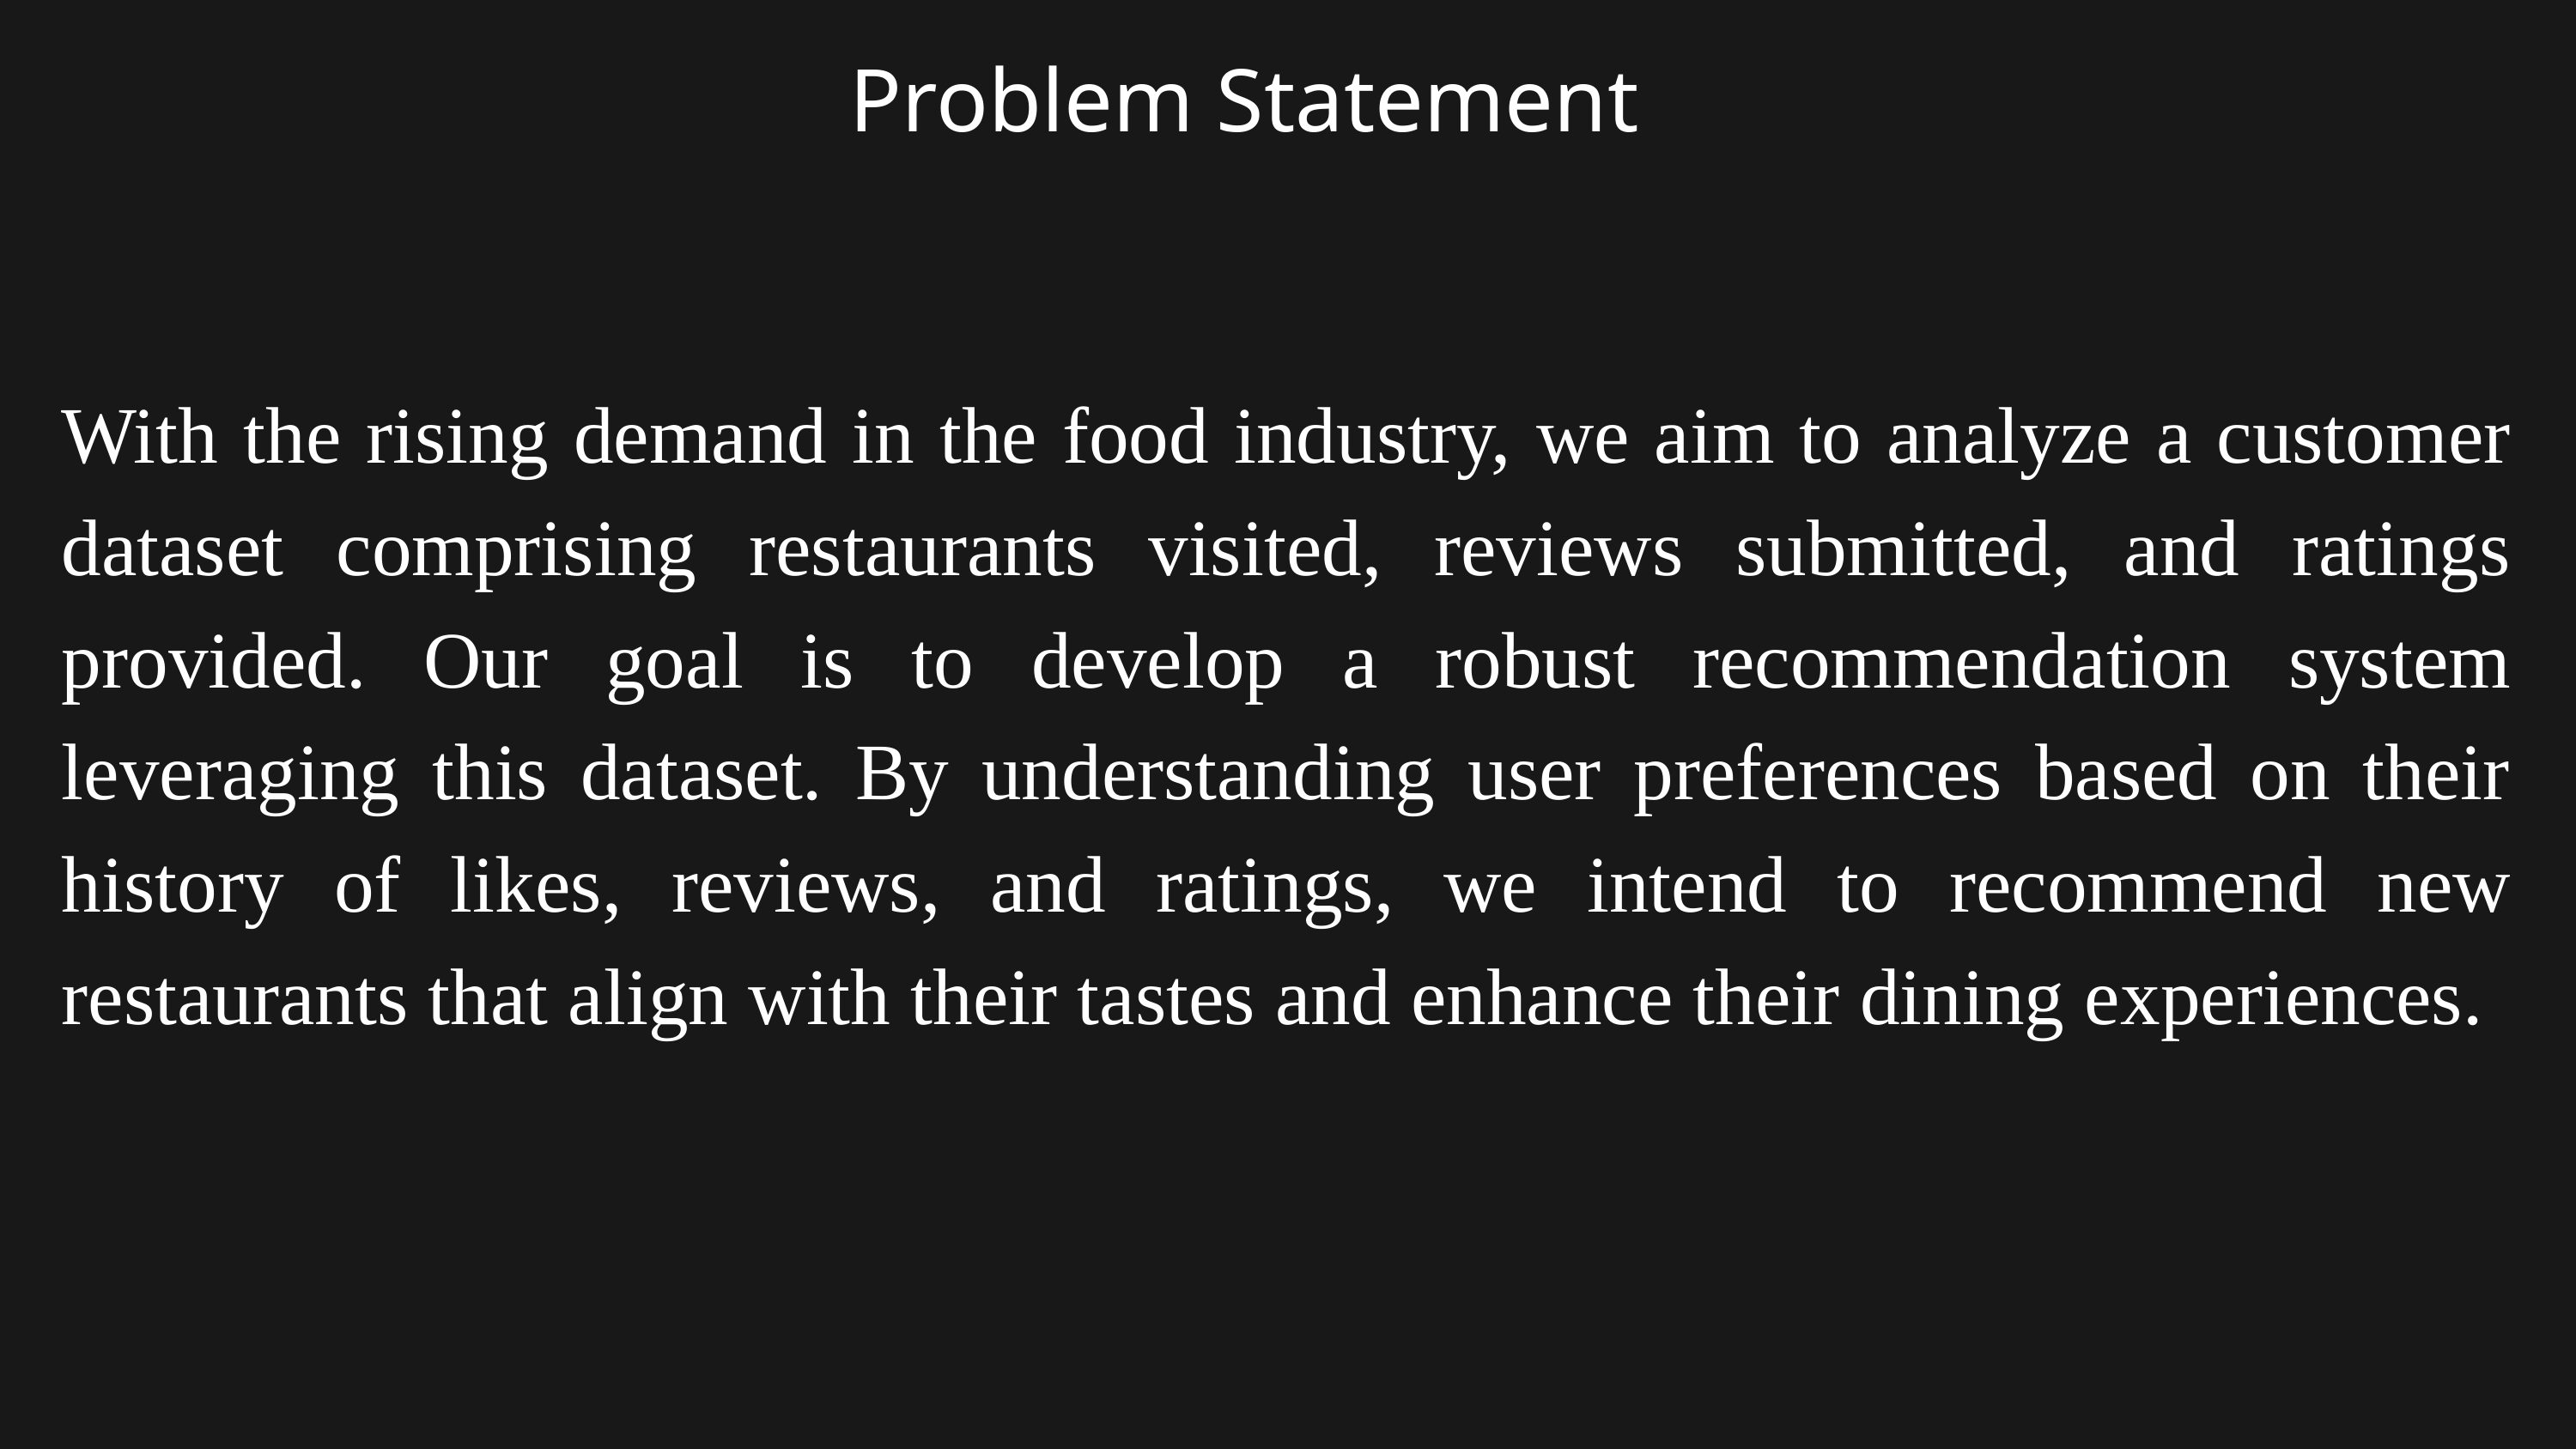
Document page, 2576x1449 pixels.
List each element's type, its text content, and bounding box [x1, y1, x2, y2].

text_box With the rising demand in the food industry, we aim to analyze a customer dataset comprising restaurants visited, reviews submitted, and ratings provided. Our goal is to develop a robust recommendation system leveraging this dataset. By understanding user preferences based on their history of likes, reviews, and ratings, we intend to recommend new restaurants that align with their tastes and enhance their dining experiences. [61, 367, 2515, 1040]
text_box Problem Statement [790, 27, 1722, 149]
